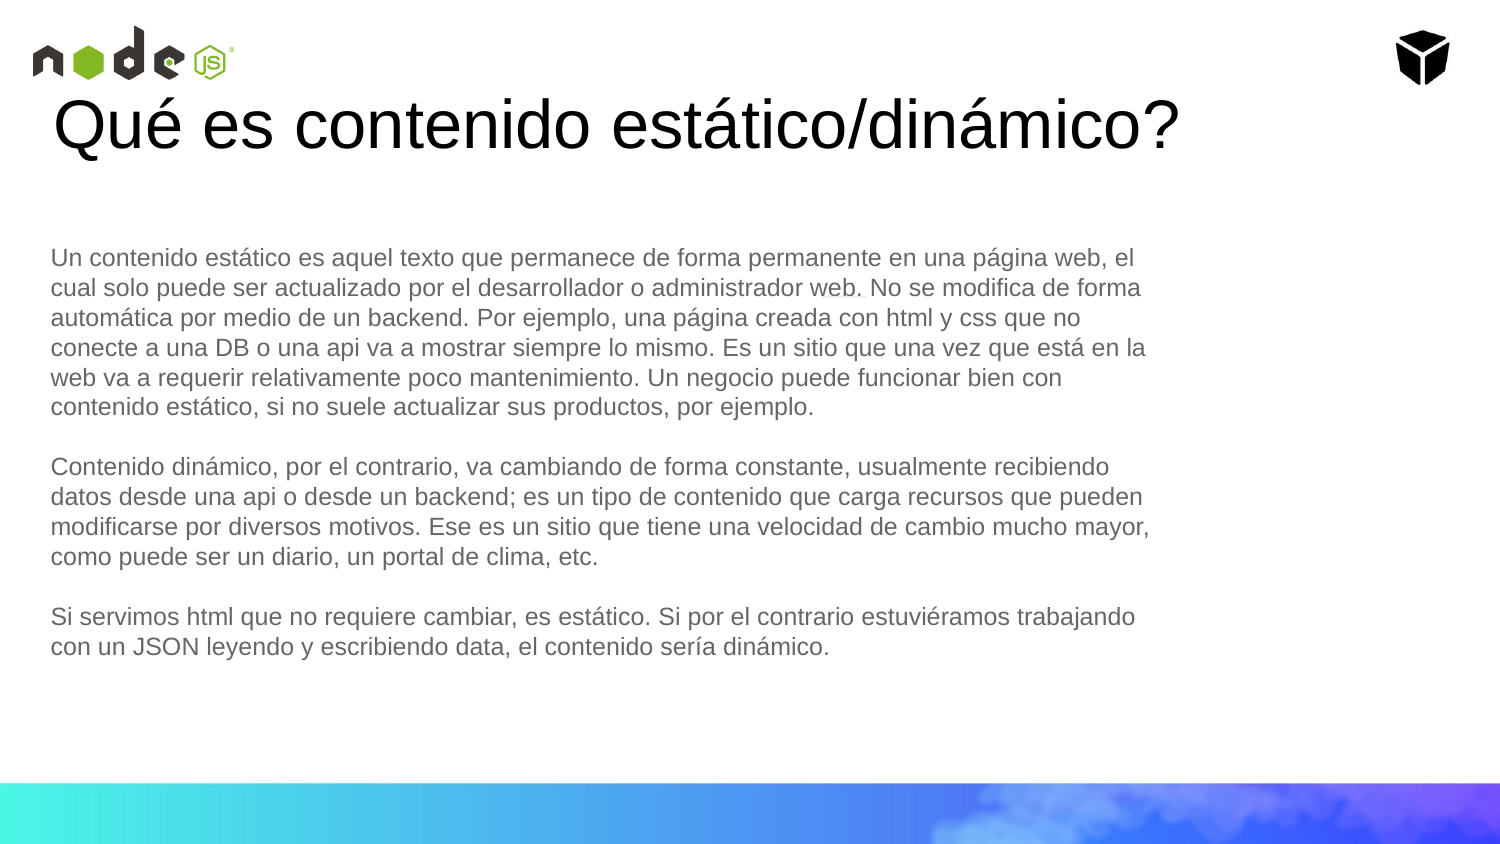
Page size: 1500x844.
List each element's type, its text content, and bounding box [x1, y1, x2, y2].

title Qué es contenido estático/dinámico? [38, 61, 1437, 182]
list Un contenido estático es aquel texto que permanece de forma permanente en una página web, el cual solo puede ser actualizado por el desarrollador o administrador web. No se modifica de forma automática por medio de un backend. Por ejemplo, una página creada con html y css que no conecte a una DB o una api va a mostrar siempre lo mismo. Es un sitio que una vez que está en la web va a requerir relativamente poco mantenimiento. Un negocio puede funcionar bien con contenido estático, si no suele actualizar sus productos, por ejemplo. Contenido dinámico, por el contrario, va cambiando de forma constante, usualmente recibiendo datos desde una api o desde un backend; es un tipo de contenido que carga recursos que pueden modificarse por diversos motivos. Ese es un sitio que tiene una velocidad de cambio mucho mayor, como puede ser un diario, un portal de clima, etc. Si servimos html que no requiere cambiar, es estático. Si por el contrario estuviéramos trabajando con un JSON leyendo y escribiendo data, el contenido sería dinámico. [35, 172, 1194, 730]
picture [0, 0, 1500, 844]
